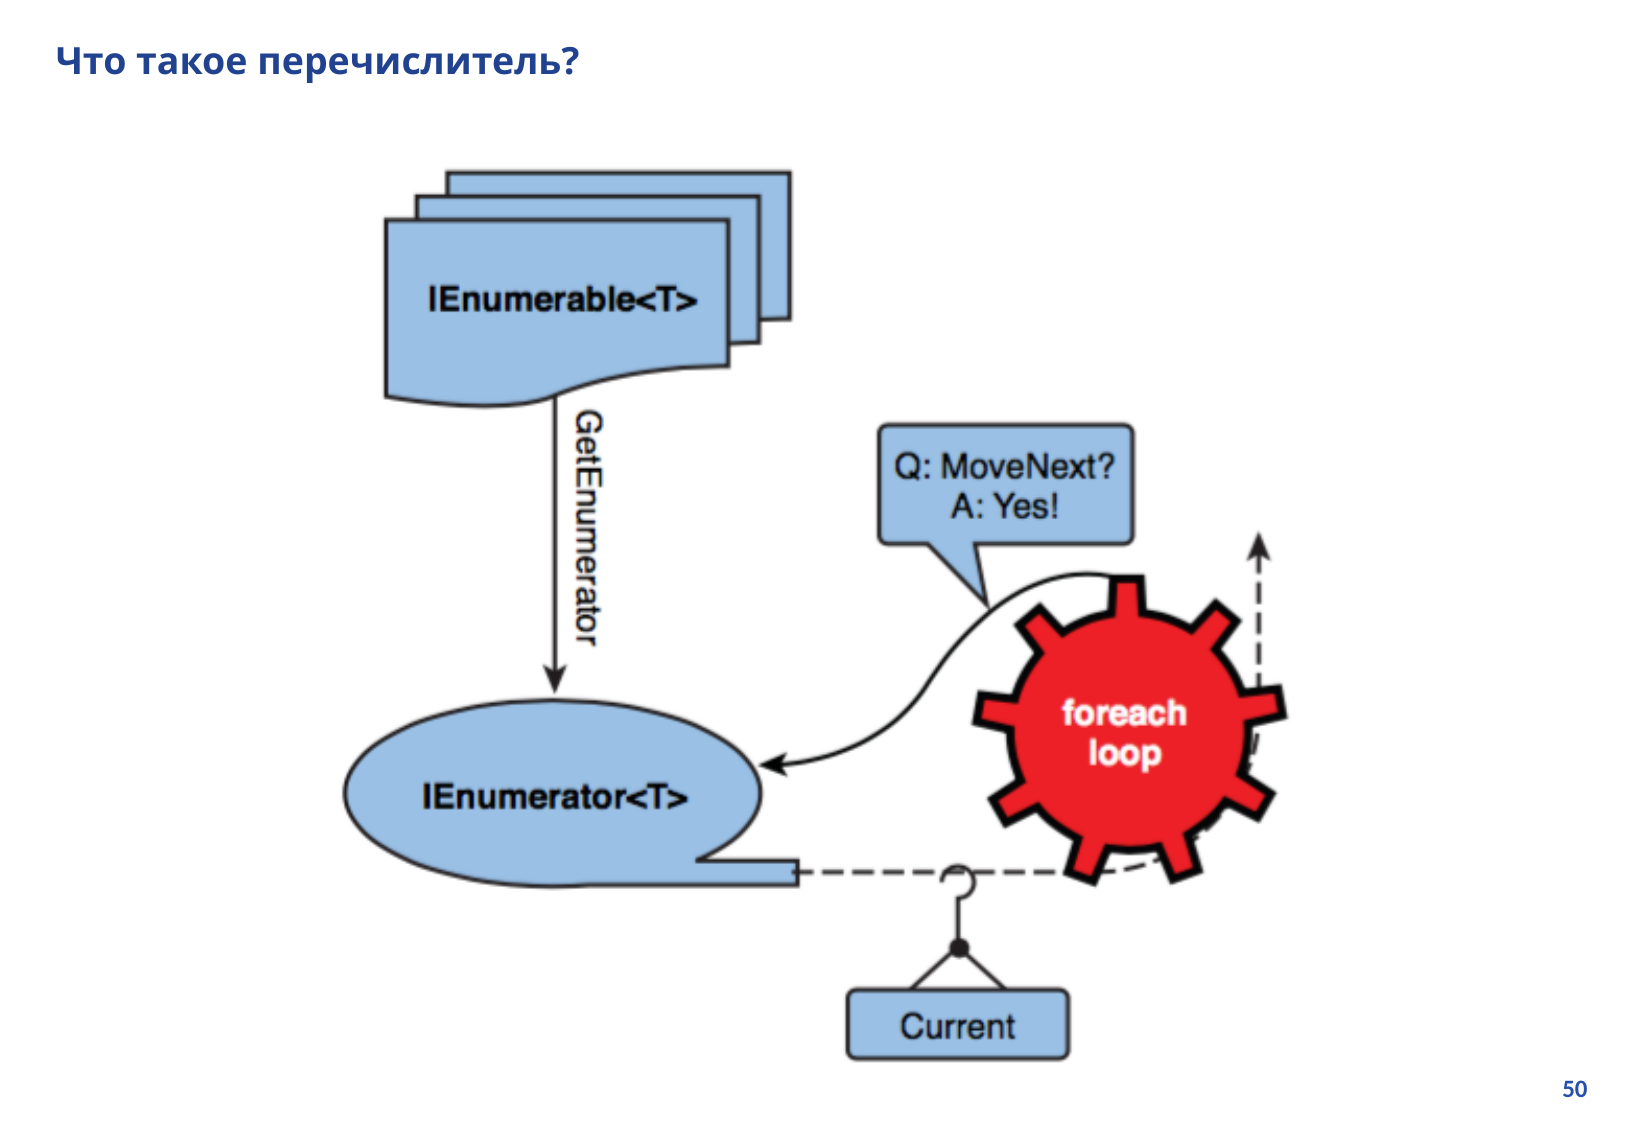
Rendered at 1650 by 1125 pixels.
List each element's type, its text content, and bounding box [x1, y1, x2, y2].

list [321, 124, 1335, 1098]
title Что такое перечислитель? [40, 29, 1616, 90]
